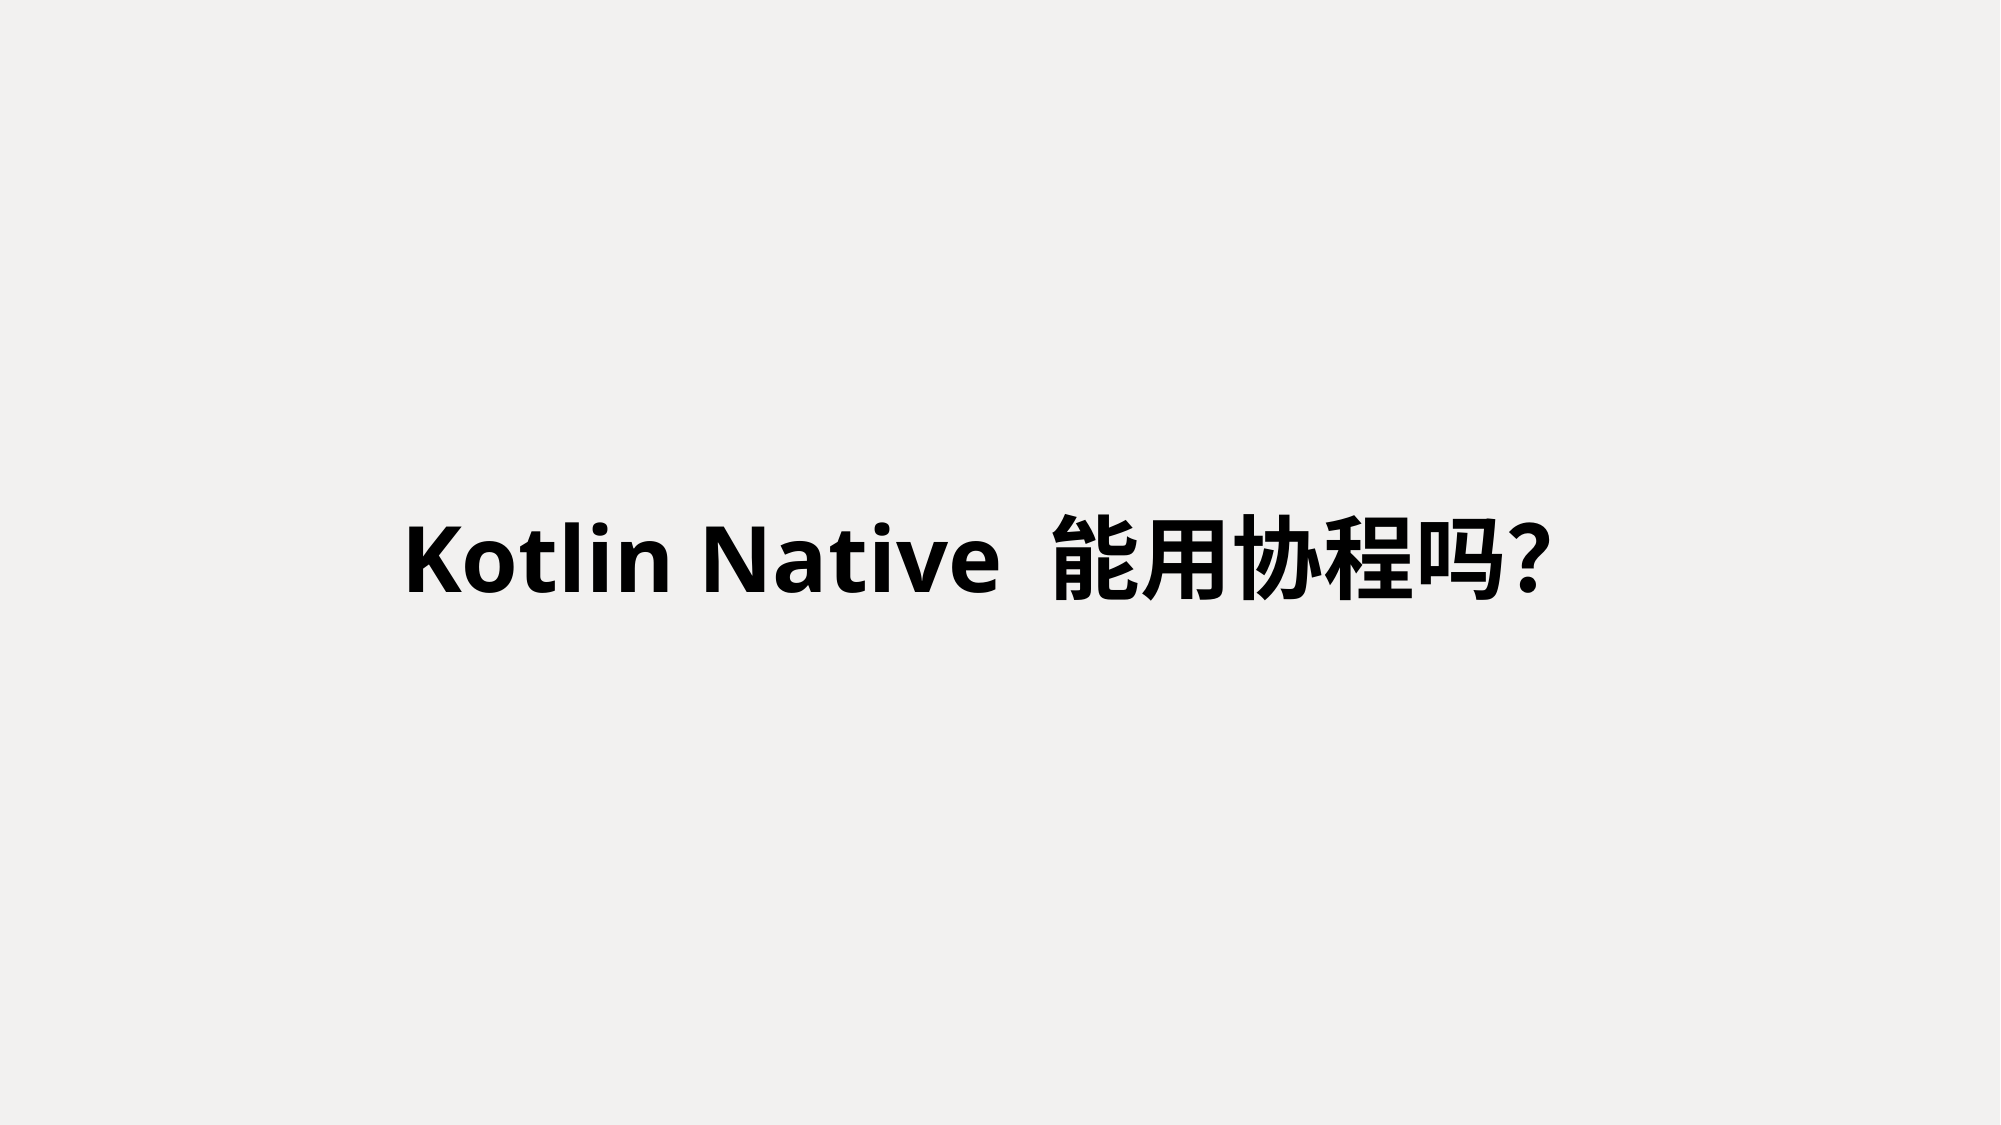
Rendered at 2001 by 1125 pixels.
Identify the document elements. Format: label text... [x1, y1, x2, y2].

title Kotlin Native 能用协程吗？ [63, 483, 1937, 642]
